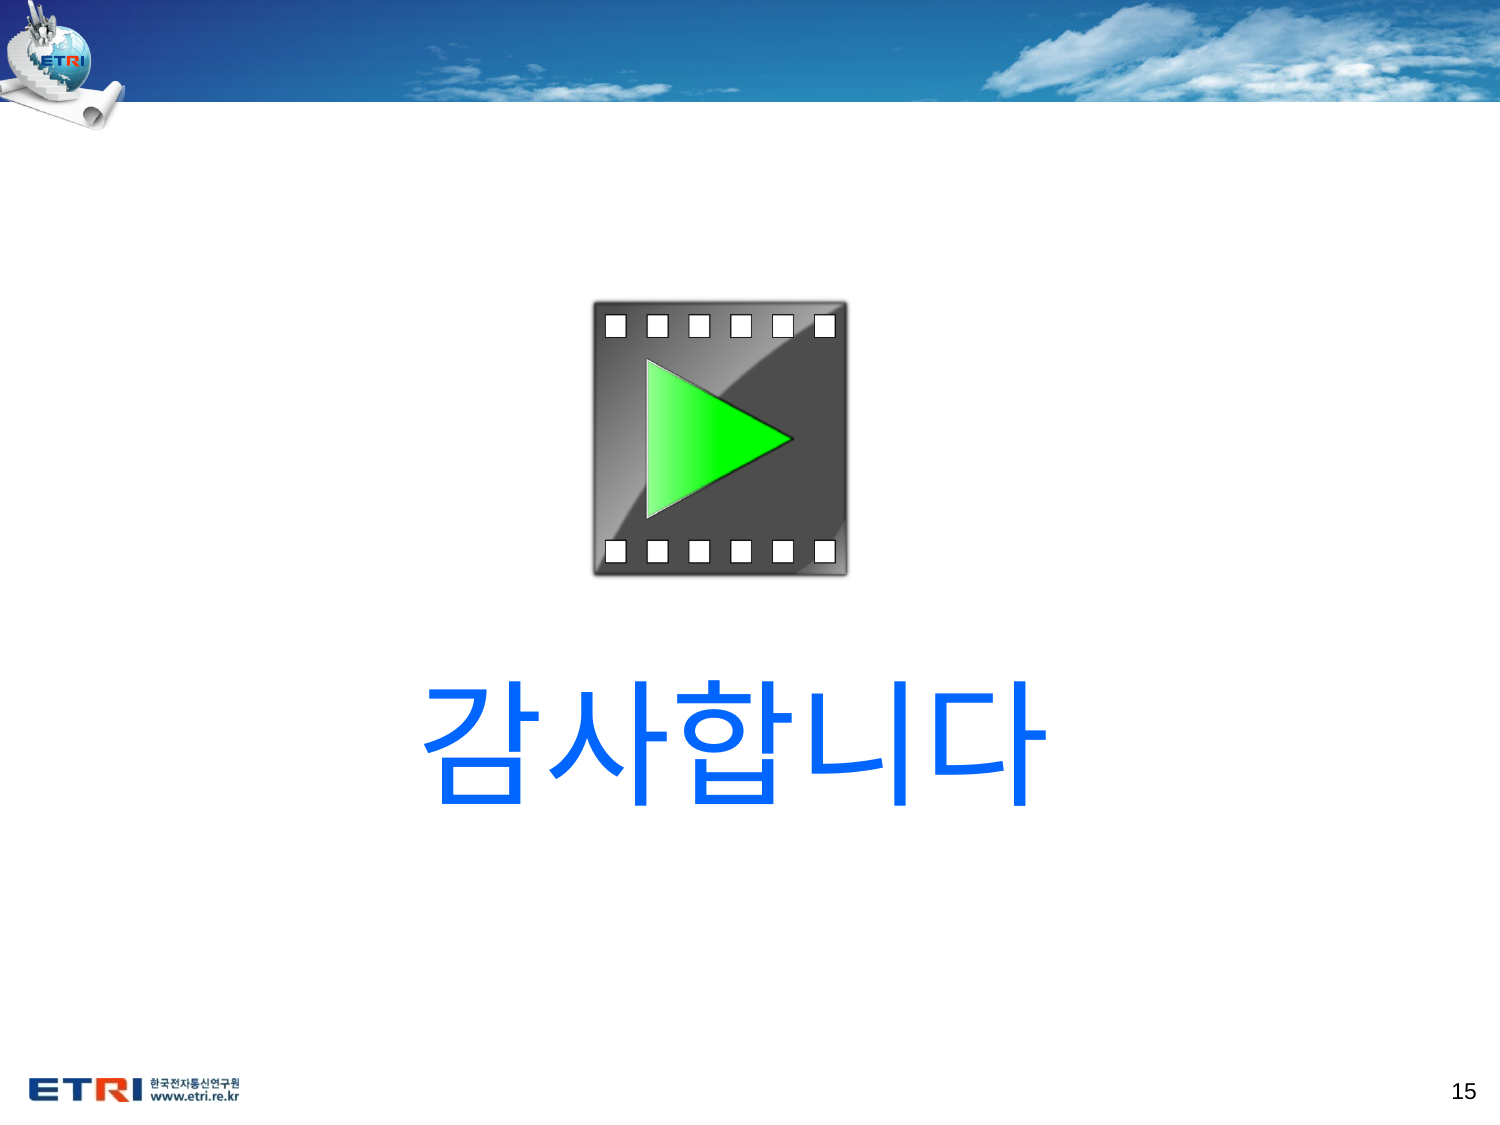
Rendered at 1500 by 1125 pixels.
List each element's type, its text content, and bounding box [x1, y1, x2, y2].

picture [588, 296, 852, 582]
picture [0, 0, 1500, 136]
picture [29, 1078, 239, 1102]
text_box 감사합니다 [403, 650, 1066, 831]
